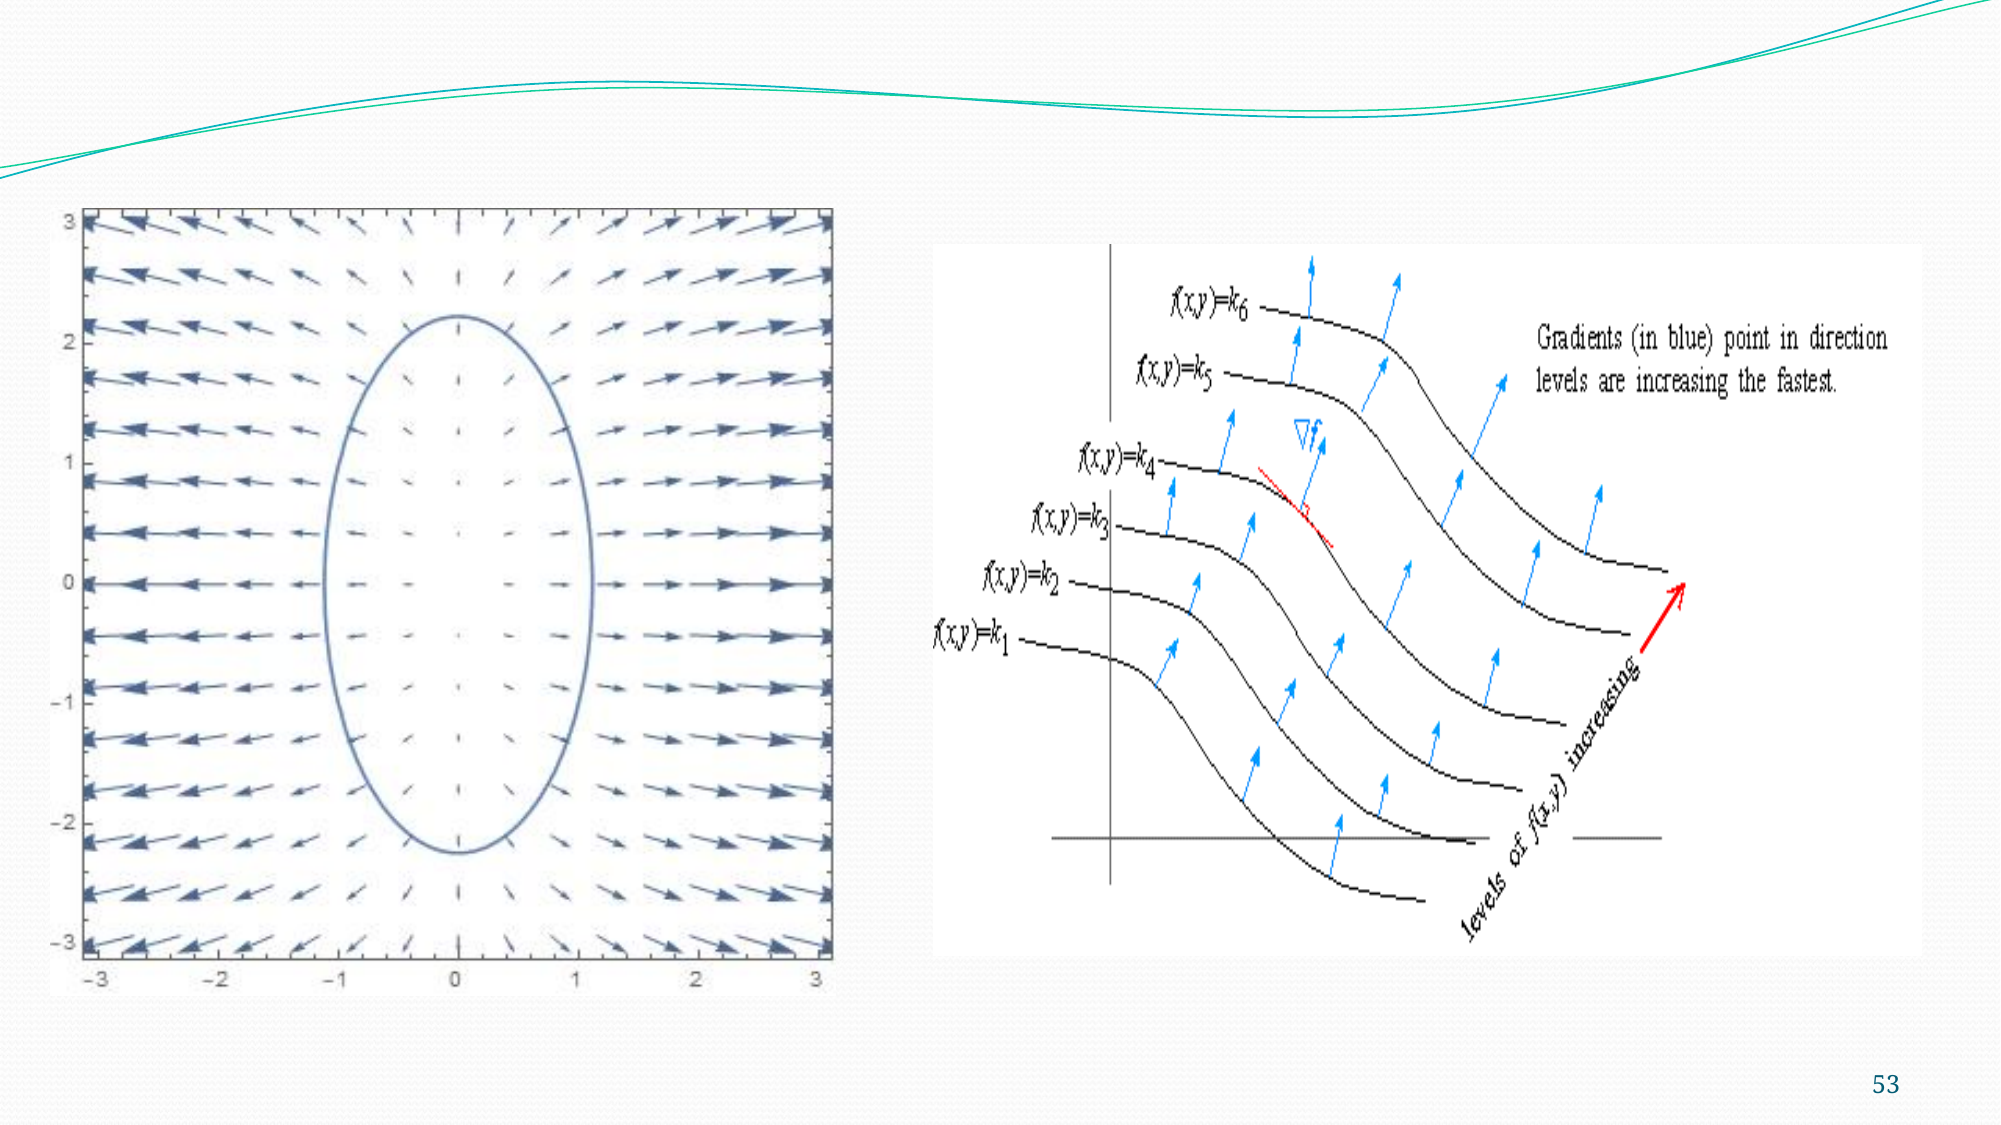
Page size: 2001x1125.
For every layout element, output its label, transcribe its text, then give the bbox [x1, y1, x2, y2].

picture [0, 0, 2001, 1125]
picture [1108, 94, 1573, 116]
picture [0, 158, 67, 176]
picture [220, 83, 784, 127]
picture [0, 0, 1933, 166]
picture [1778, 0, 1979, 50]
slide_number ‹#› [1733, 1042, 1900, 1103]
